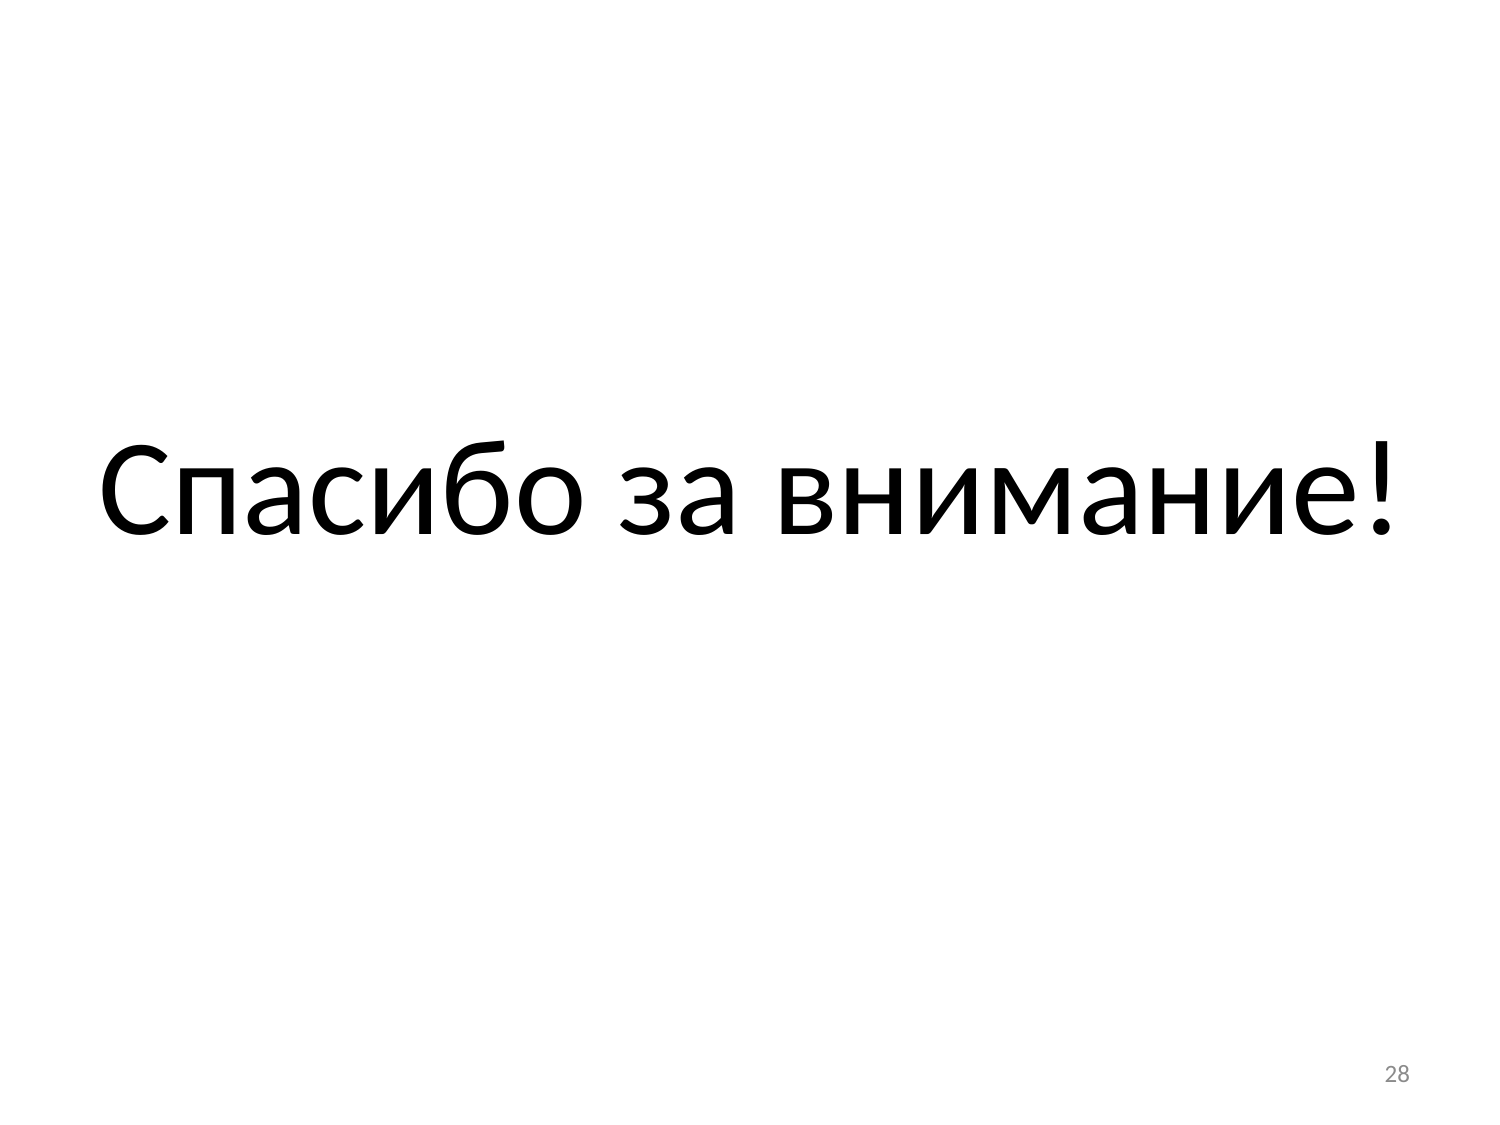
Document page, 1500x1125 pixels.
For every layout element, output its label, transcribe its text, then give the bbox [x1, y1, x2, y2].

slide_number 28 [1074, 1042, 1425, 1103]
title Спасибо за внимание! [77, 385, 1428, 573]
